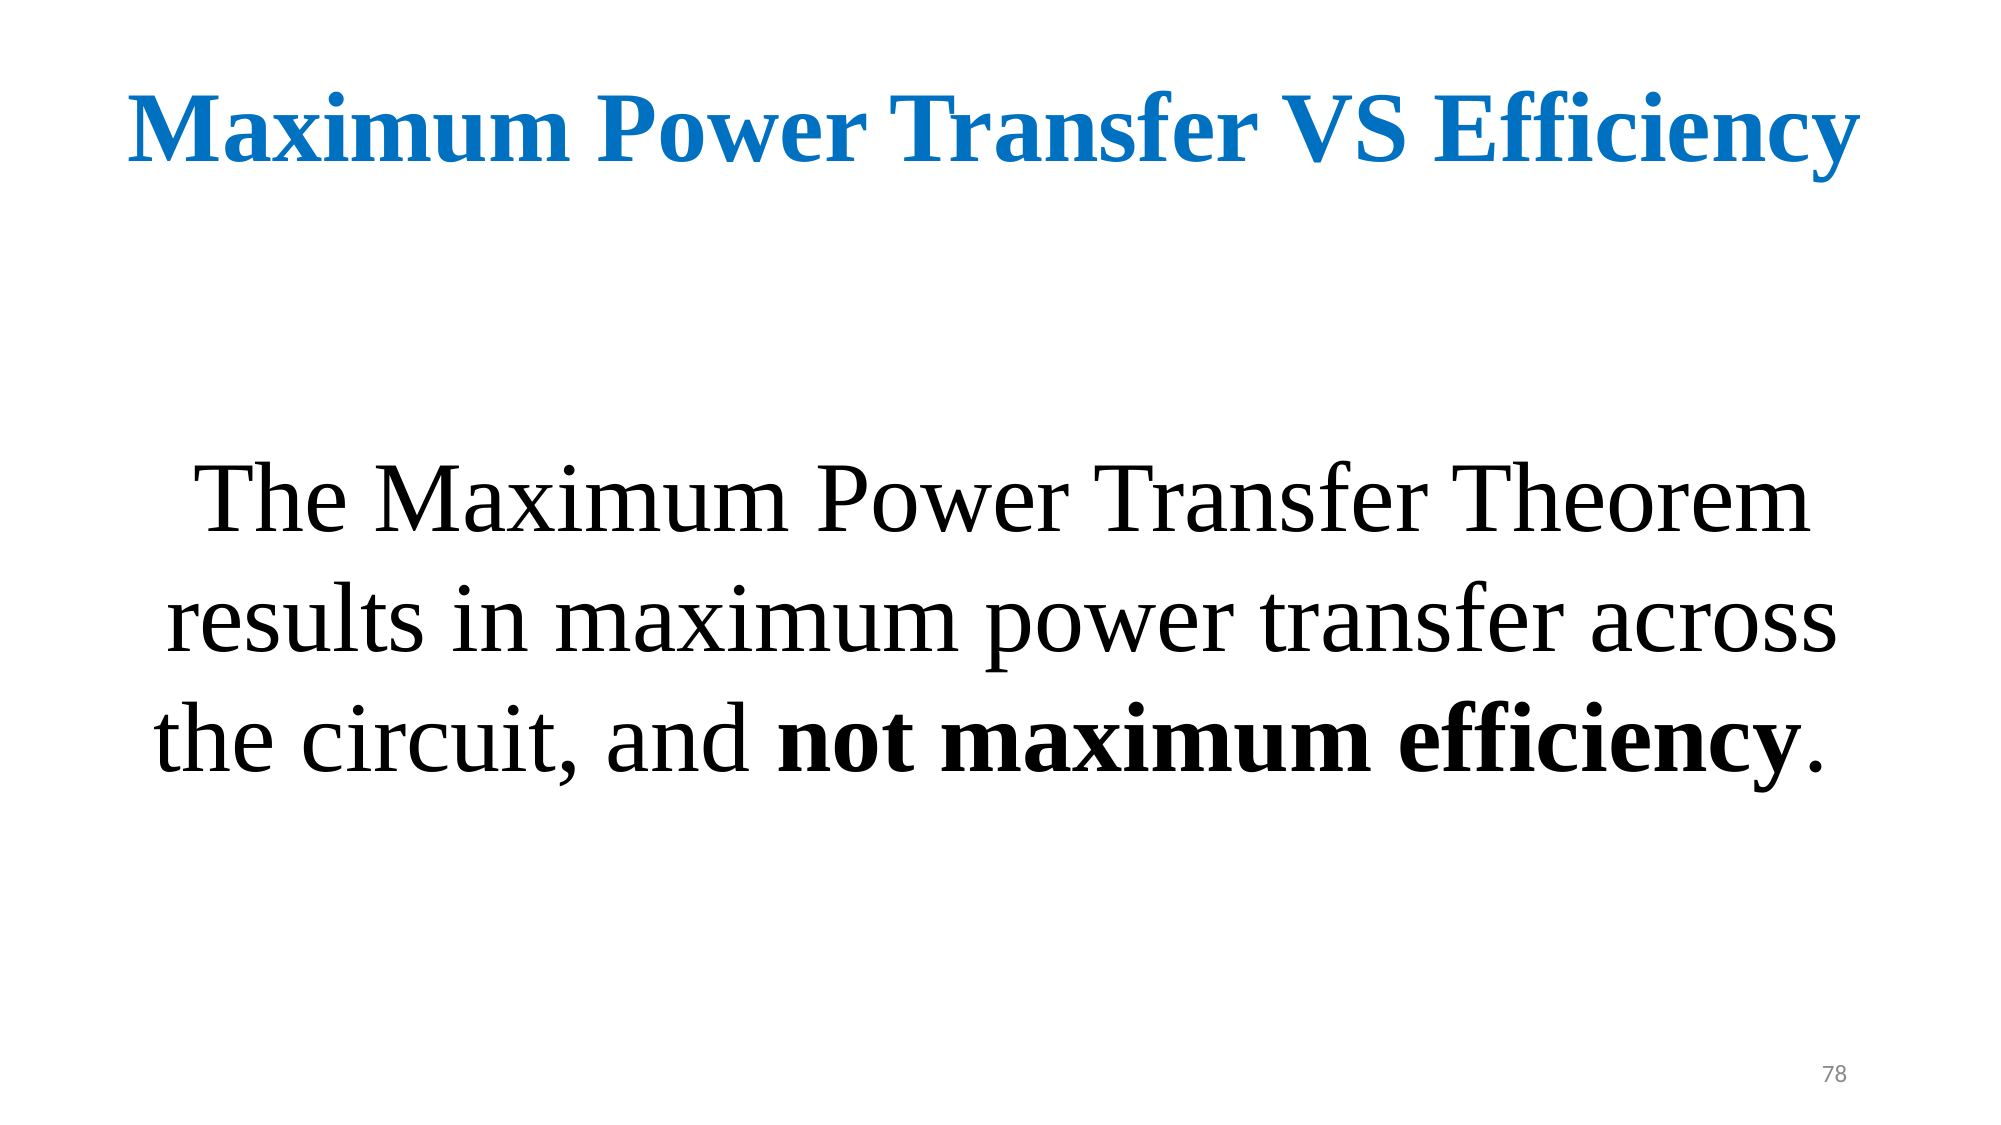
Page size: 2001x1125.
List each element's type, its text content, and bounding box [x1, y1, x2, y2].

text_box The Maximum Power Transfer Theorem results in maximum power transfer across the circuit, and not maximum efficiency. [78, 424, 1929, 799]
title Maximum Power Transfer VS Efficiency [28, 52, 1962, 207]
slide_number 78 [1412, 1042, 1863, 1103]
